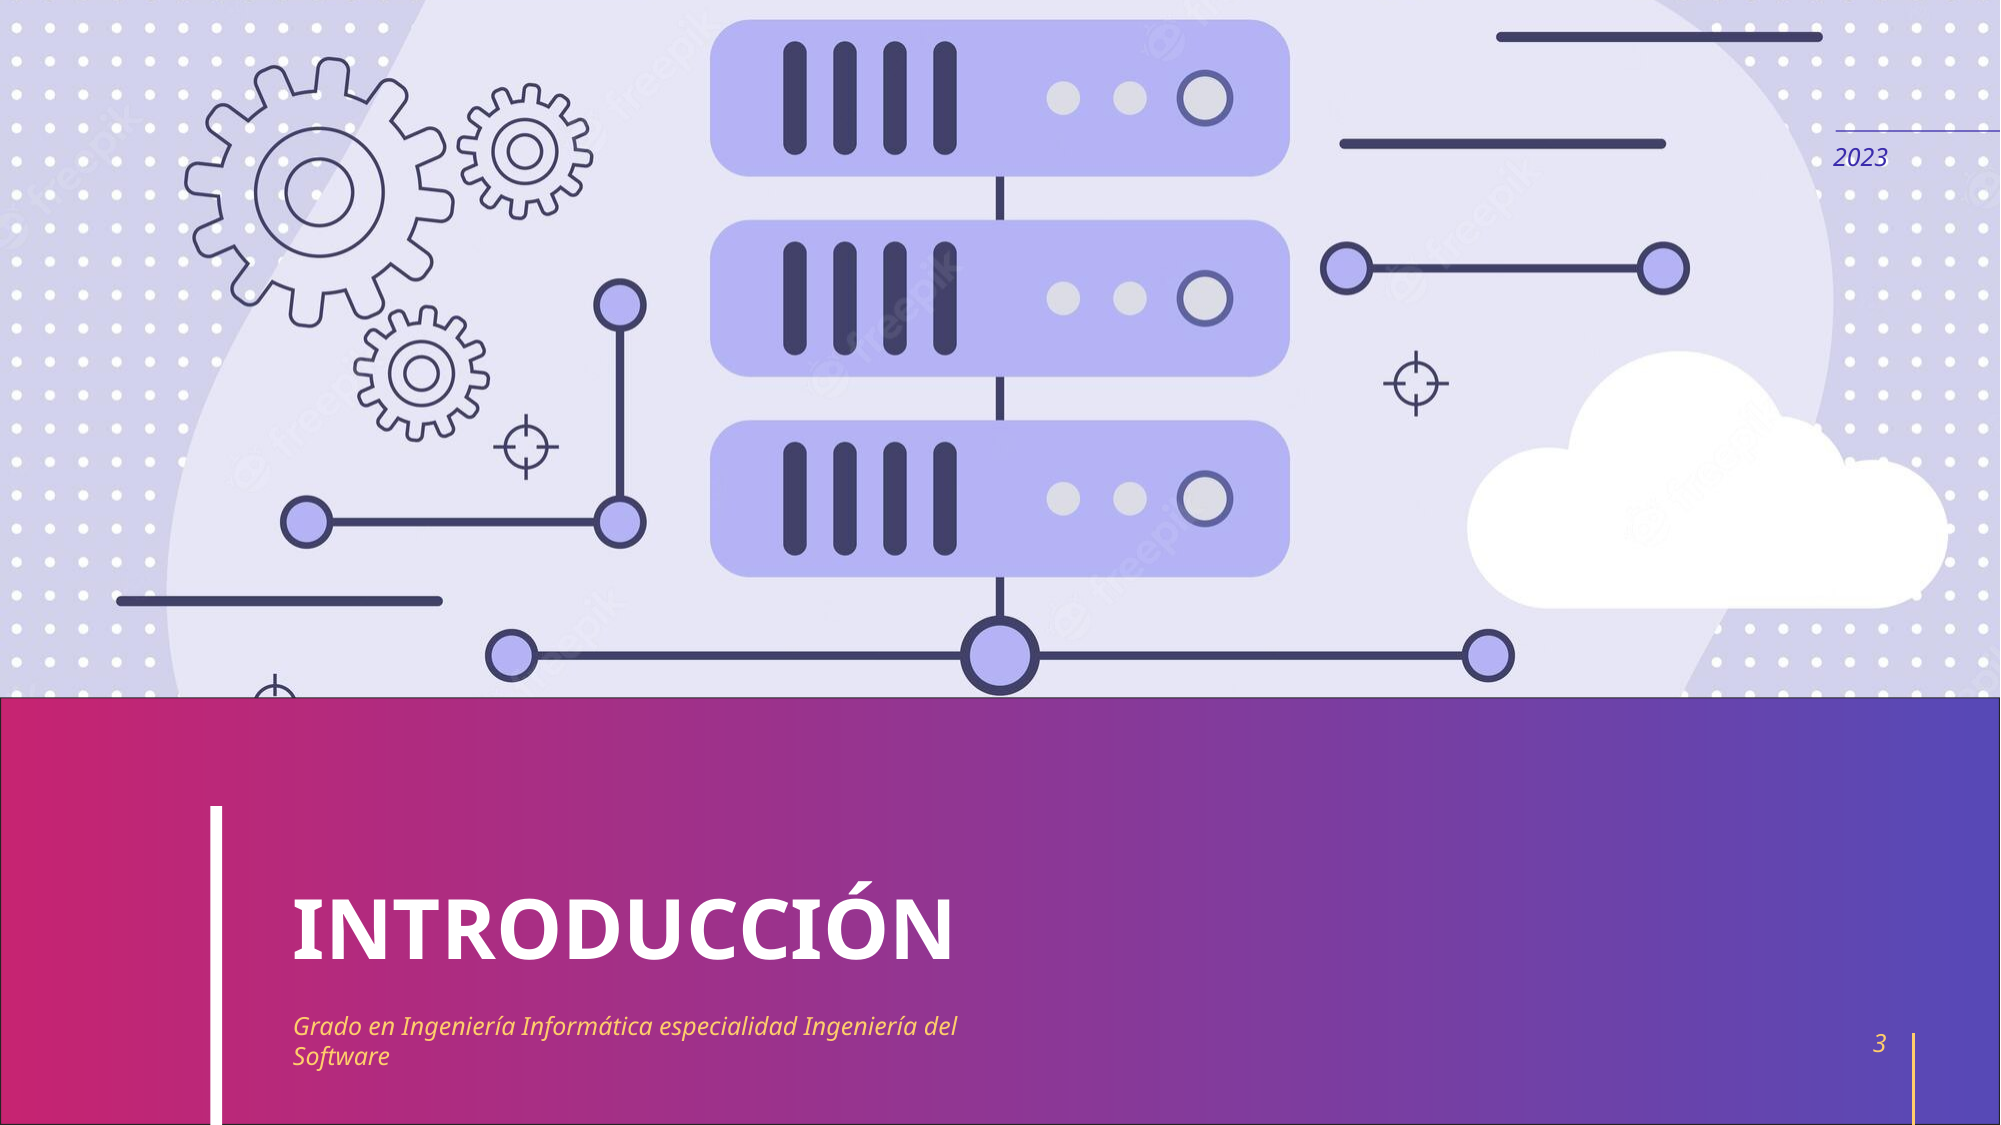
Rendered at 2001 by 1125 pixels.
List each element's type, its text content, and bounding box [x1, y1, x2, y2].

title INTRODUCCIÓN [277, 727, 1723, 986]
picture [0, 0, 2000, 698]
slide_number 3 [1451, 1015, 1902, 1075]
footer Grado en Ingeniería Informática especialidad Ingeniería del Software [277, 1010, 1035, 1071]
